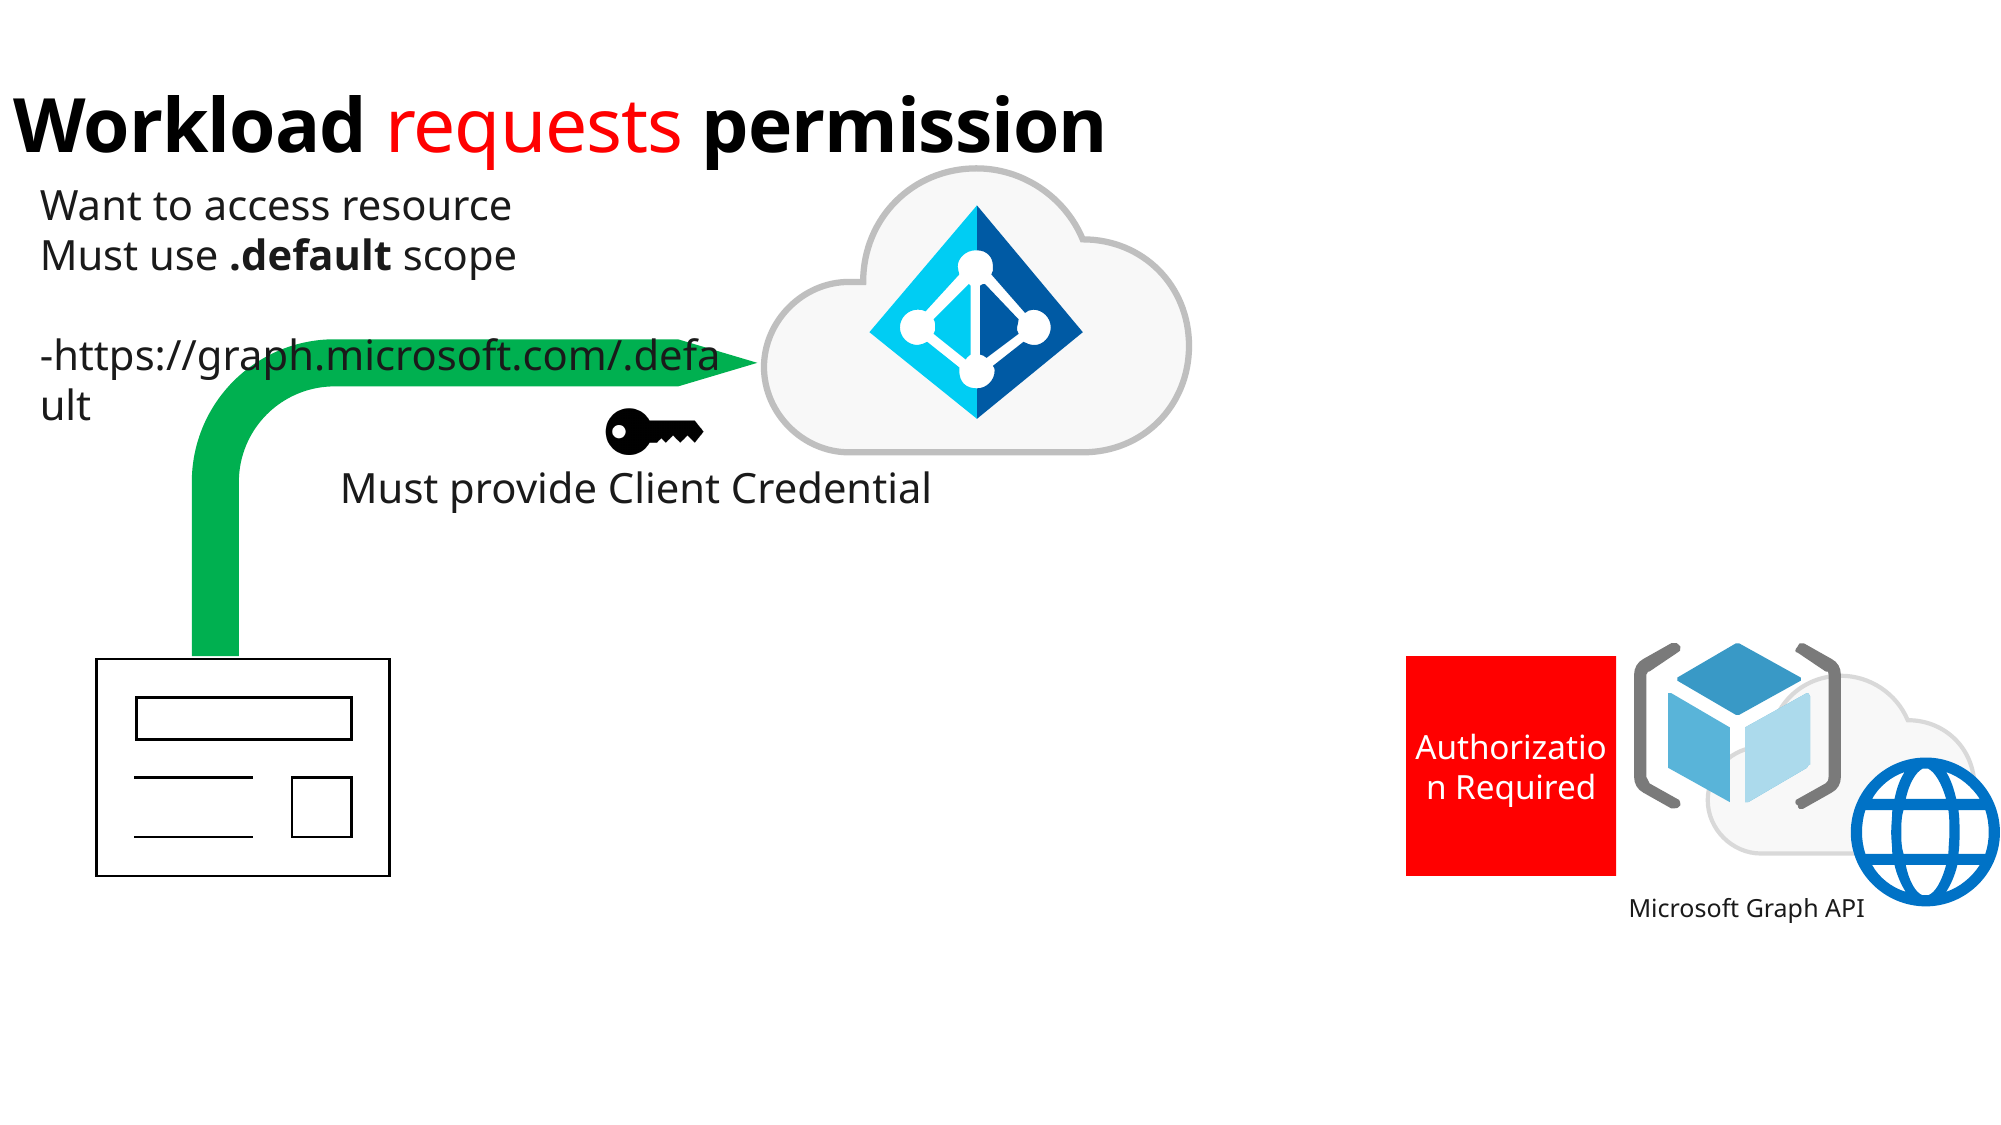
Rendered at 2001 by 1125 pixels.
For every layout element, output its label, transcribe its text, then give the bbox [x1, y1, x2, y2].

text_box [739, 356, 759, 370]
text_box Authorization Required [1405, 655, 1604, 877]
text_box [96, 658, 390, 877]
text_box Want to access resource Must use .default scope -https://graph.microsoft.com/.default [39, 178, 739, 429]
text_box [763, 168, 1190, 453]
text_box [1604, 643, 2000, 958]
text_box [190, 429, 256, 657]
picture [601, 378, 708, 485]
text_box Must provide Client Credential [340, 461, 1023, 512]
title Workload requests permission [13, 77, 1822, 169]
